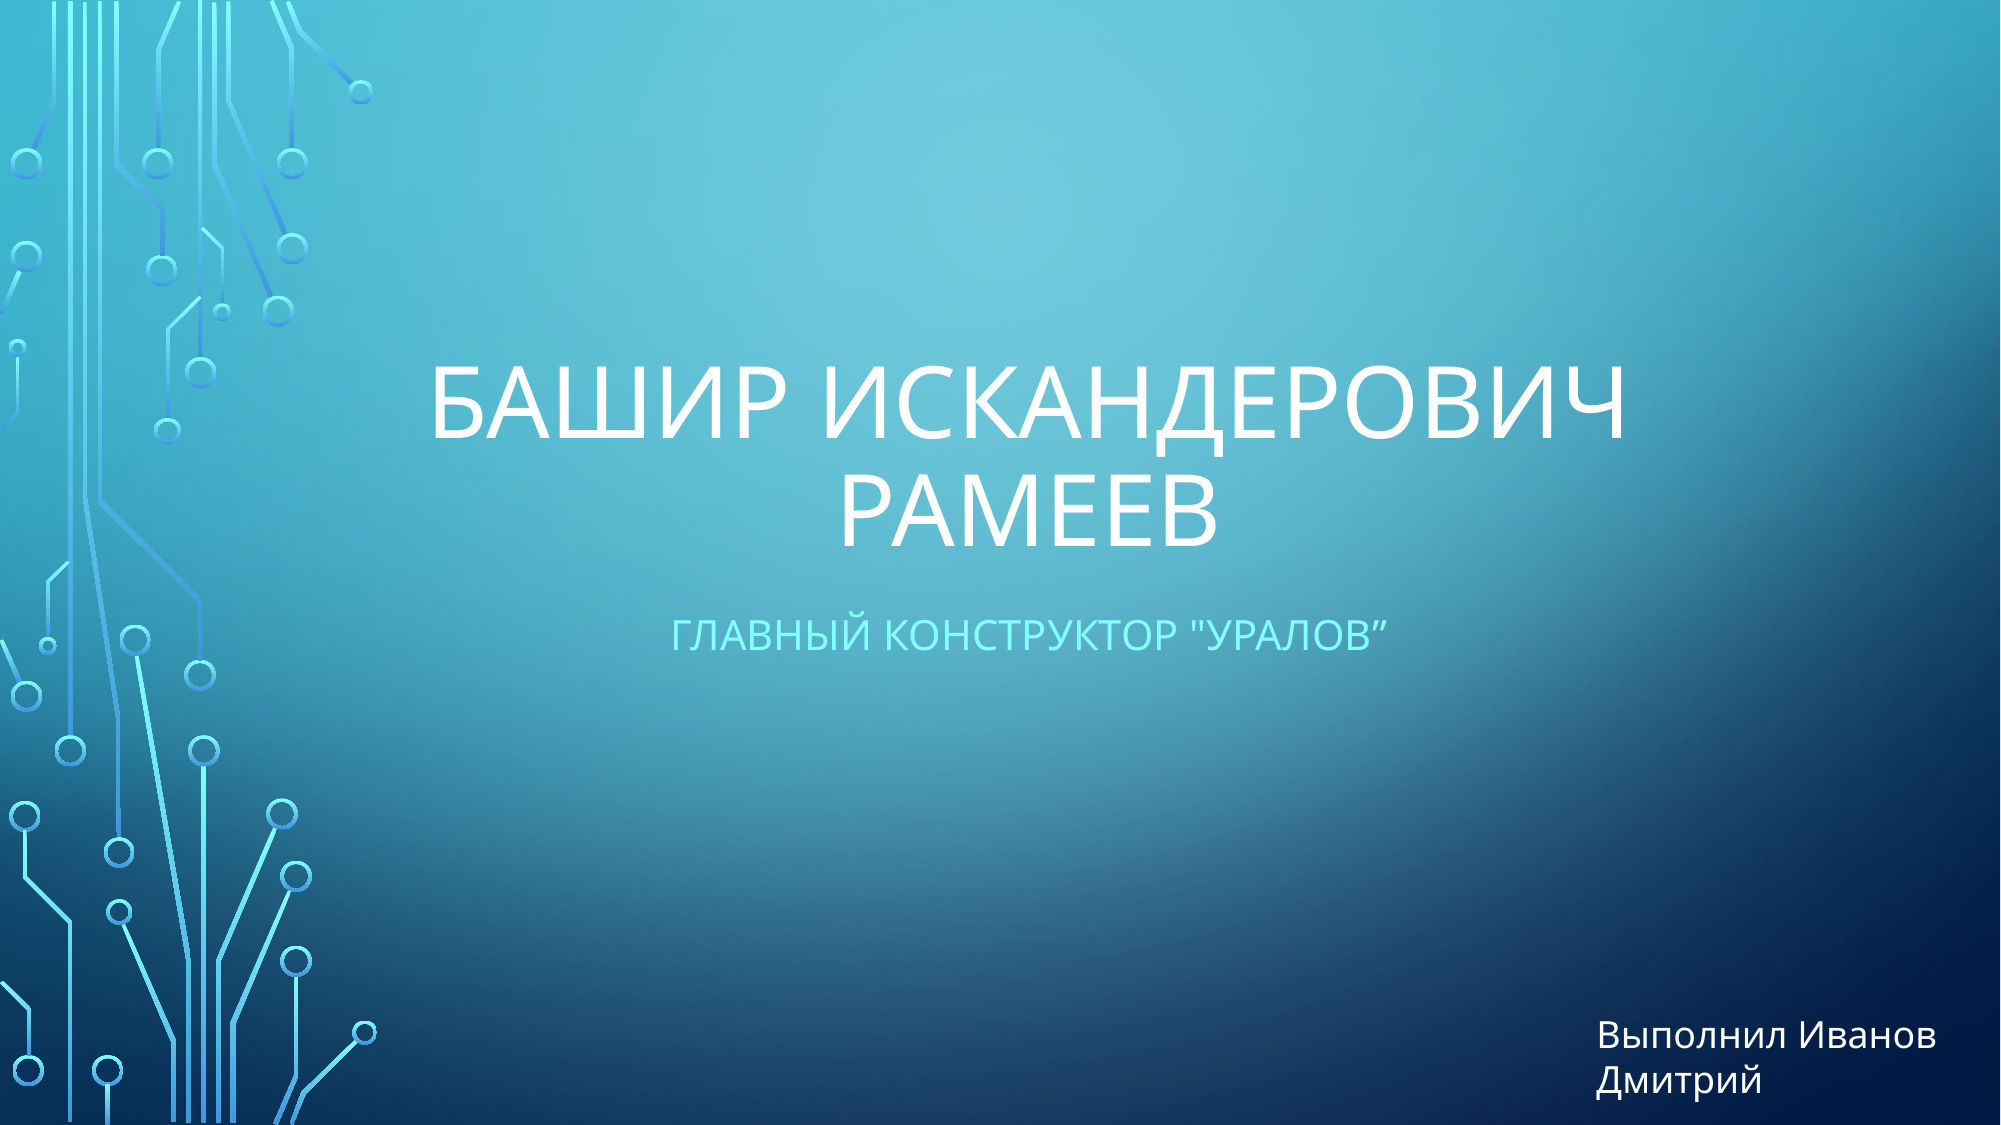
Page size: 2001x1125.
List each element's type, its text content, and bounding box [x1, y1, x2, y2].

title Башир Искандерович Рамеев [307, 184, 1750, 576]
text_box Выполнил Иванов Дмитрий [1581, 1003, 2000, 1109]
subtitle главный конструктор "Уралов” [307, 590, 1750, 863]
